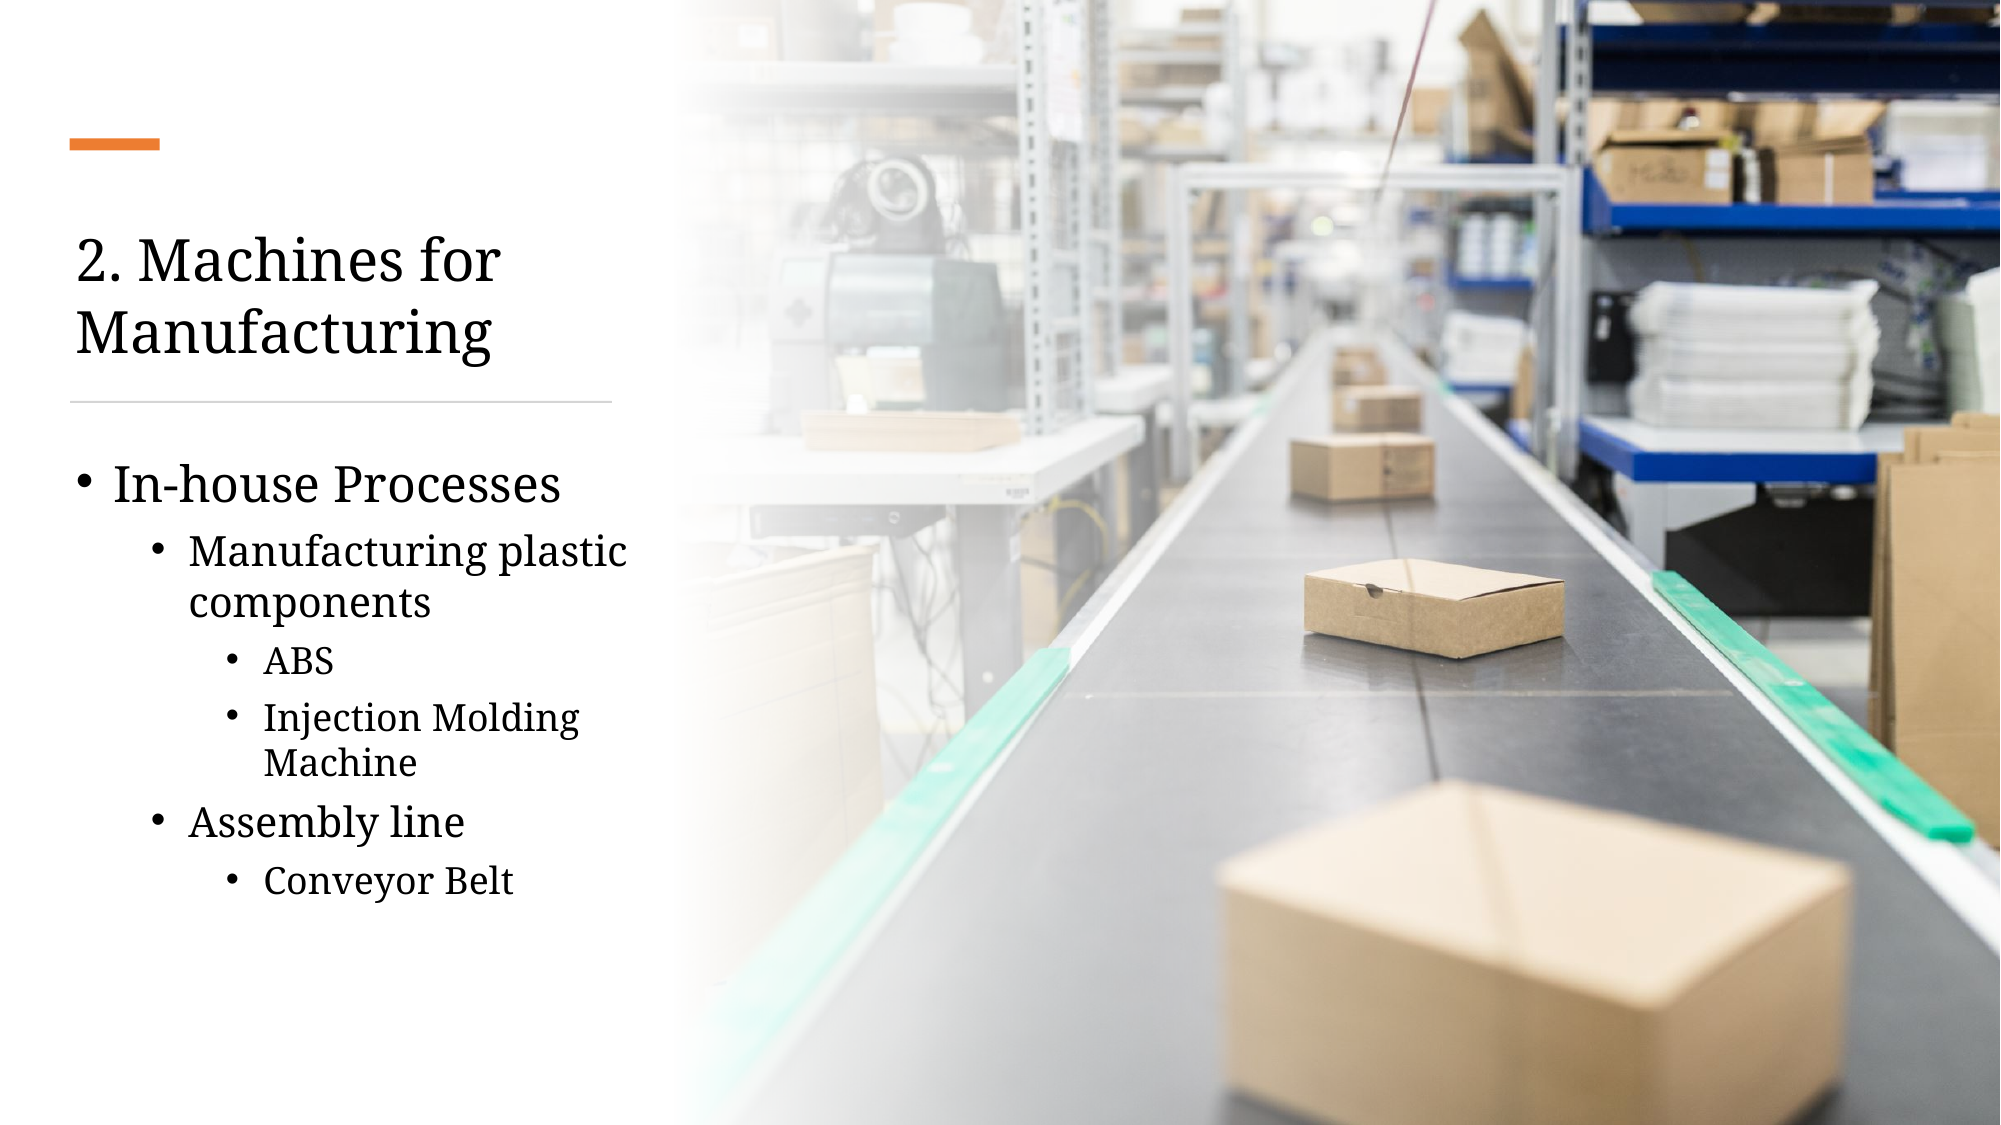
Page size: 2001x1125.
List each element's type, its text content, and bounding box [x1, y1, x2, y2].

picture [577, 0, 2000, 1125]
title 2. Machines for Manufacturing [60, 190, 577, 375]
text_box [69, 137, 161, 151]
text_box [0, 0, 577, 1125]
list In-house Processes Manufacturing plastic components ABS Injection Molding Machine Assembly line Conveyor Belt [60, 445, 577, 972]
